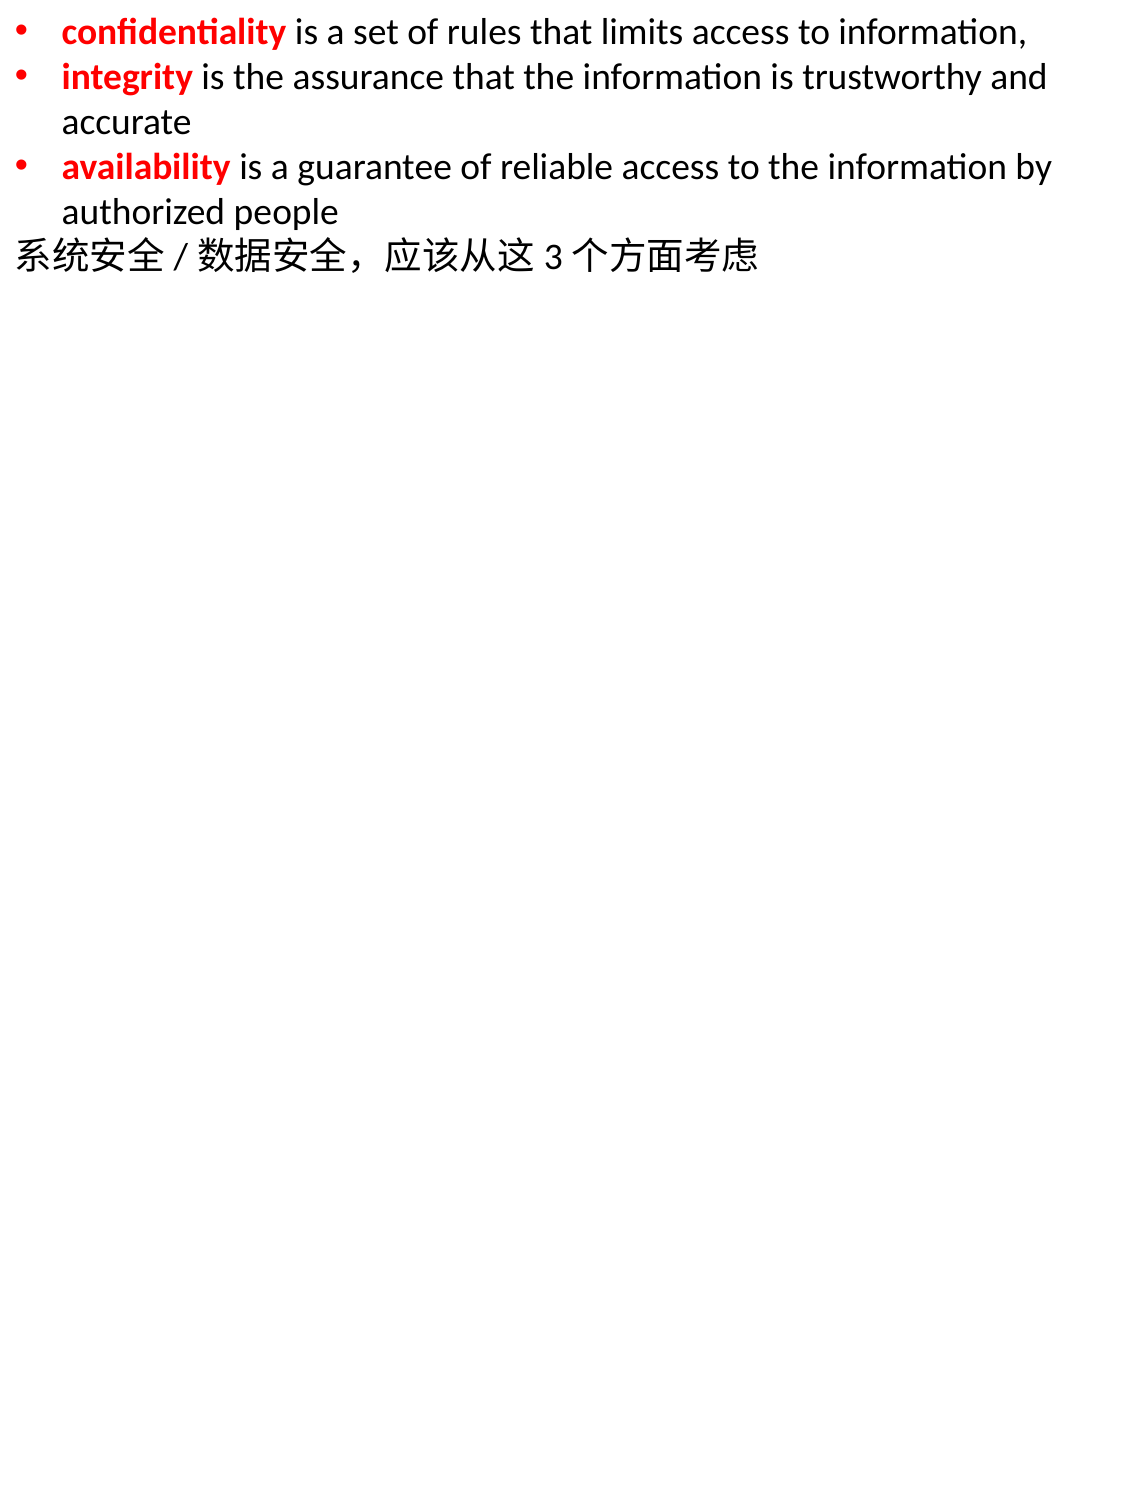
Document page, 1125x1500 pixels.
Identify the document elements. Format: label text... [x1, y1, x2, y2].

text_box confidentiality is a set of rules that limits access to information, integrity is the assurance that the information is trustworthy and accurate availability is a guarantee of reliable access to the information by authorized people 系统安全/数据安全，应该从这3个方面考虑 [0, 0, 1125, 285]
